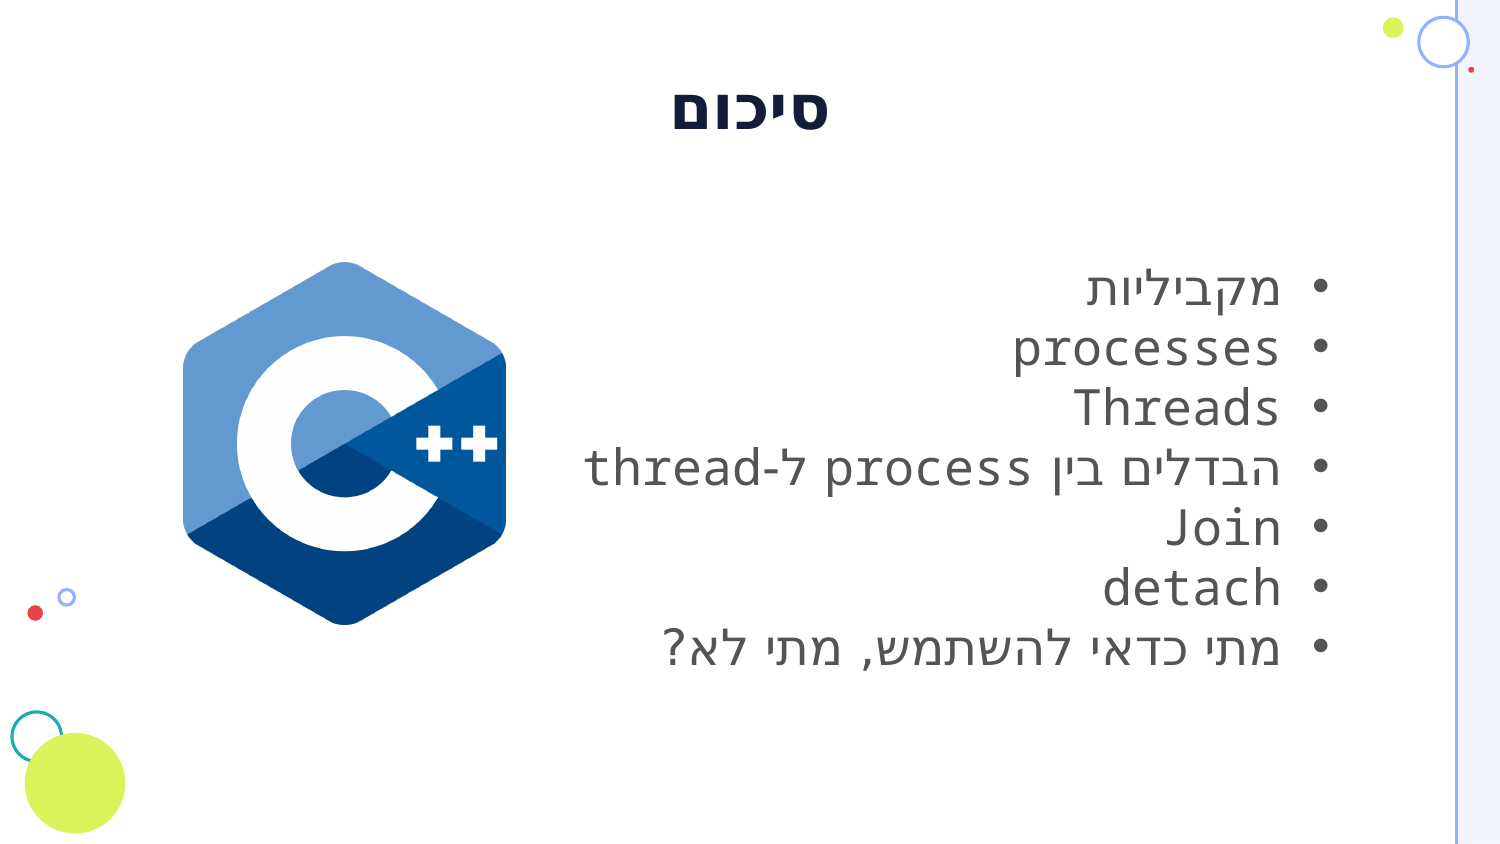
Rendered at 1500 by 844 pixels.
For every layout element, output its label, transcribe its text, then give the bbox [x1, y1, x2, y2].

title סיכום [88, 66, 1412, 176]
list מקביליות processes Threads הבדלים בין process ל-thread Join detach מתי כדאי להשתמש, מתי לא? [294, 176, 1330, 756]
picture [182, 262, 506, 626]
